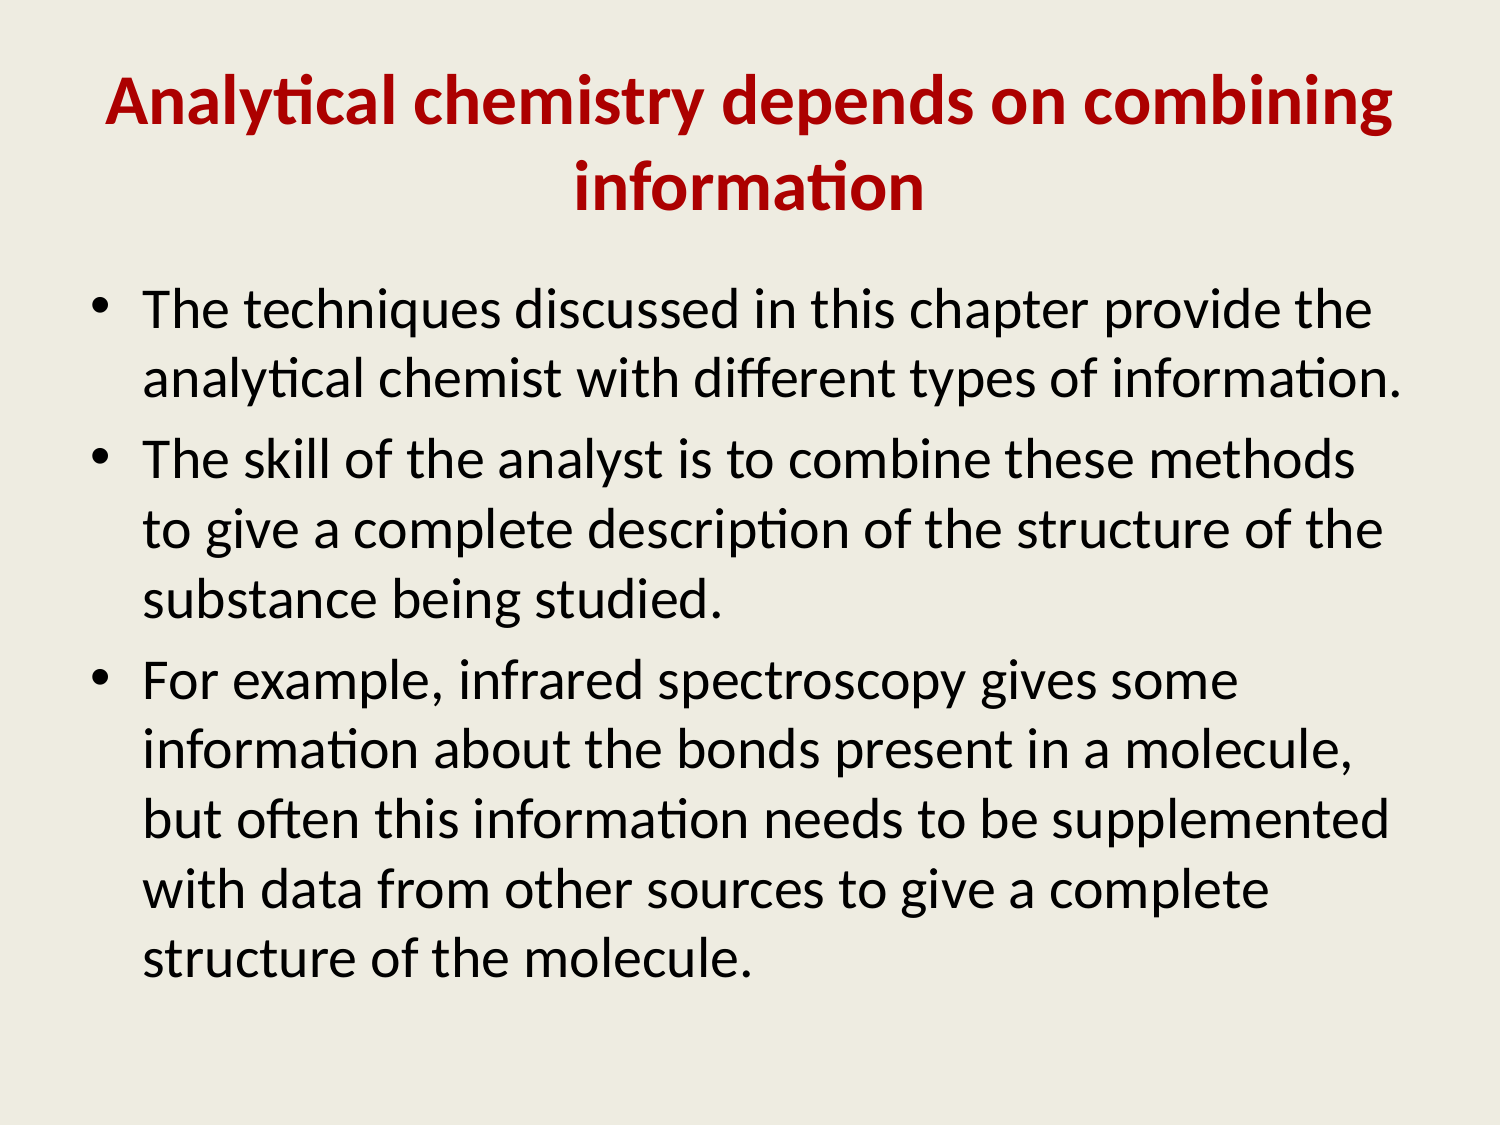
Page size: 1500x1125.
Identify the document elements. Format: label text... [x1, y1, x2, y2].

list The techniques discussed in this chapter provide the analytical chemist with different types of information. The skill of the analyst is to combine these methods to give a complete description of the structure of the substance being studied. For example, infrared spectroscopy gives some information about the bonds present in a molecule, but often this information needs to be supplemented with data from other sources to give a complete structure of the molecule. [75, 262, 1425, 1063]
title Analytical chemistry depends on combining information [75, 45, 1425, 233]
